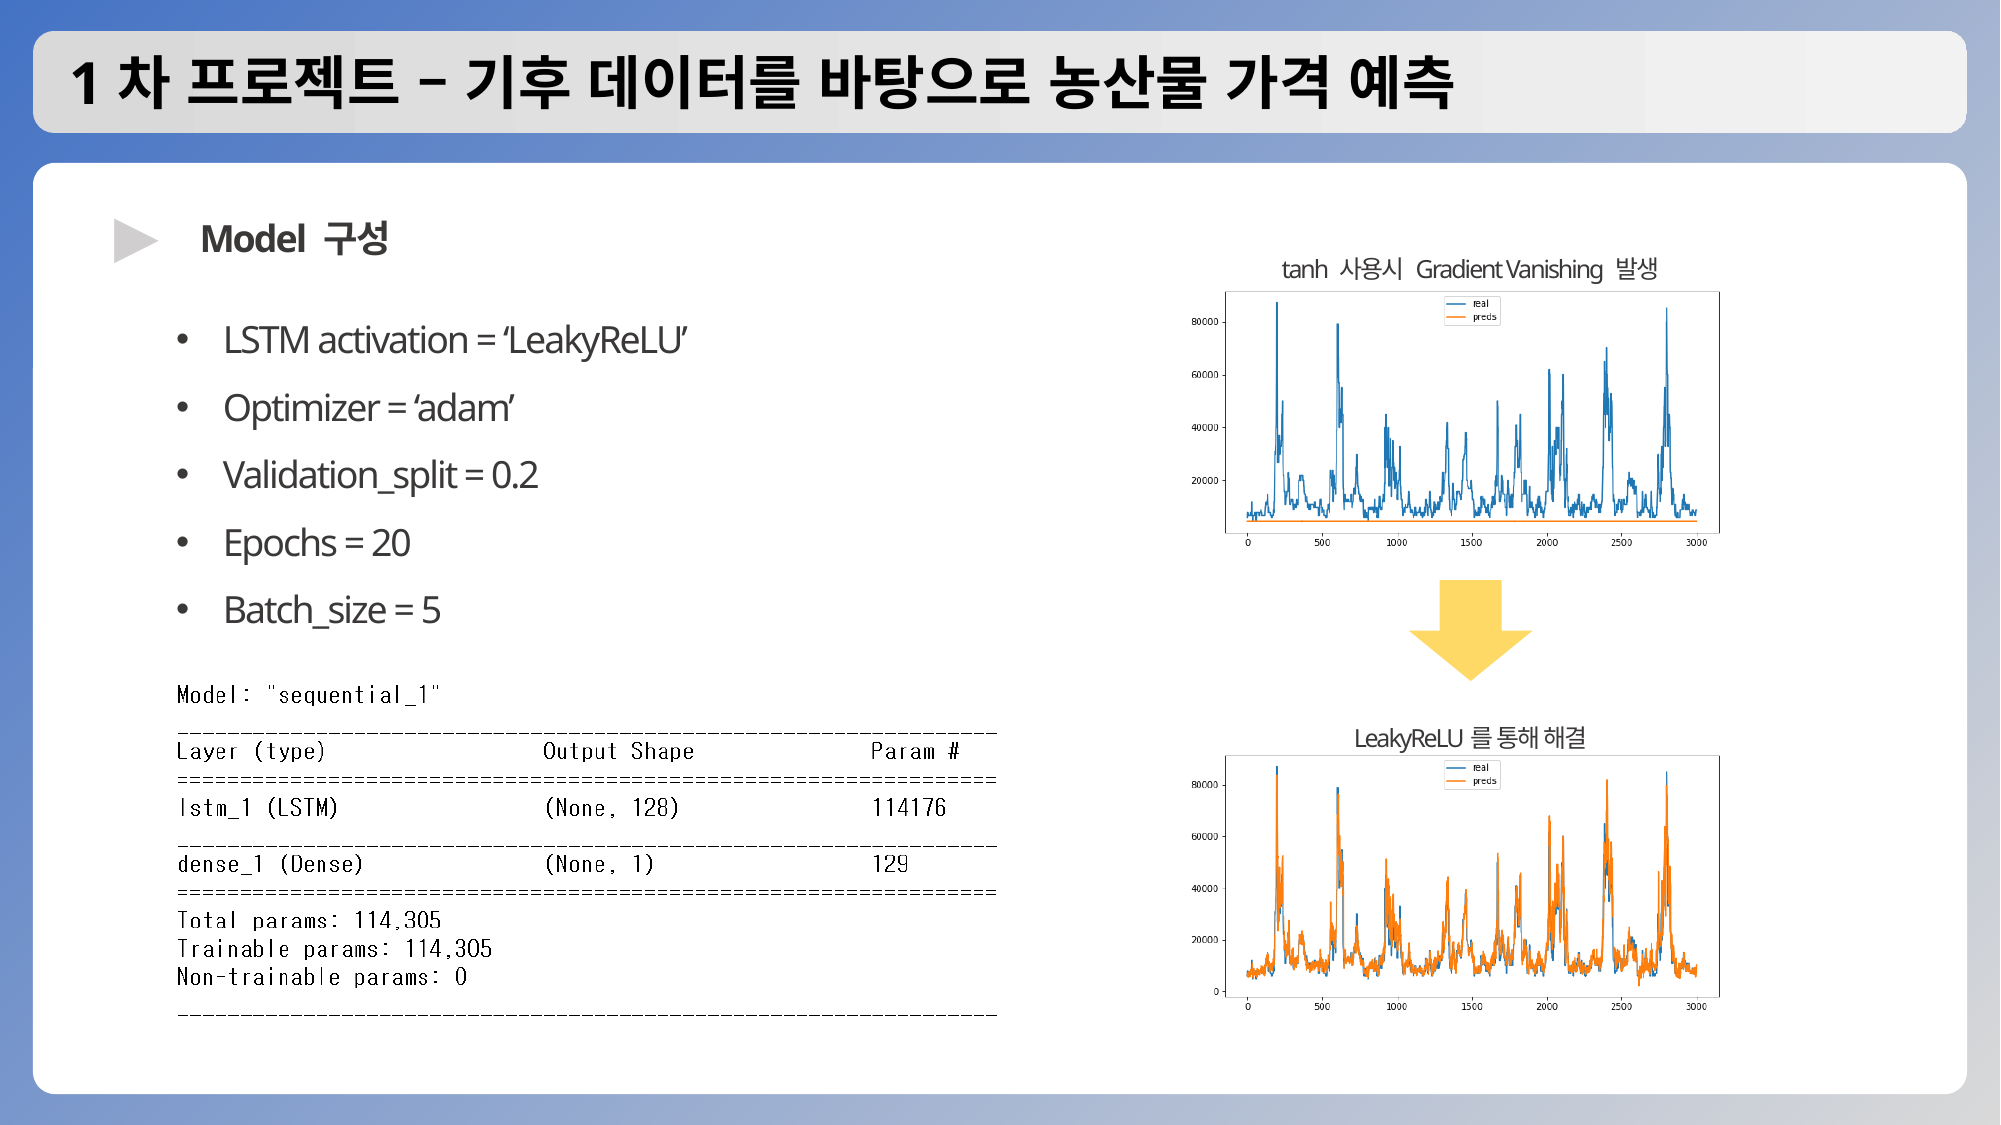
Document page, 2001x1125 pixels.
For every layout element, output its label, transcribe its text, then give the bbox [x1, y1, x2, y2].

picture [1145, 717, 1782, 1036]
text_box tanh 사용시 Gradient Vanishing 발생 [1104, 231, 1837, 292]
text_box LSTM activation = ‘LeakyReLU’ Optimizer = ‘adam’ Validation_split = 0.2 Epochs = 20 Batch_size = 5 [161, 286, 894, 639]
title 1차 프로젝트 – 기후 데이터를 바탕으로 농산물 가격 예측 [54, 34, 1780, 137]
text_box [1405, 579, 1536, 683]
picture [149, 676, 1010, 1036]
text_box LeakyReLU를 통해 해결 [1104, 700, 1837, 761]
text_box Model 구성 [184, 208, 1402, 268]
picture [1145, 253, 1782, 572]
text_box ▶ [100, 190, 183, 276]
